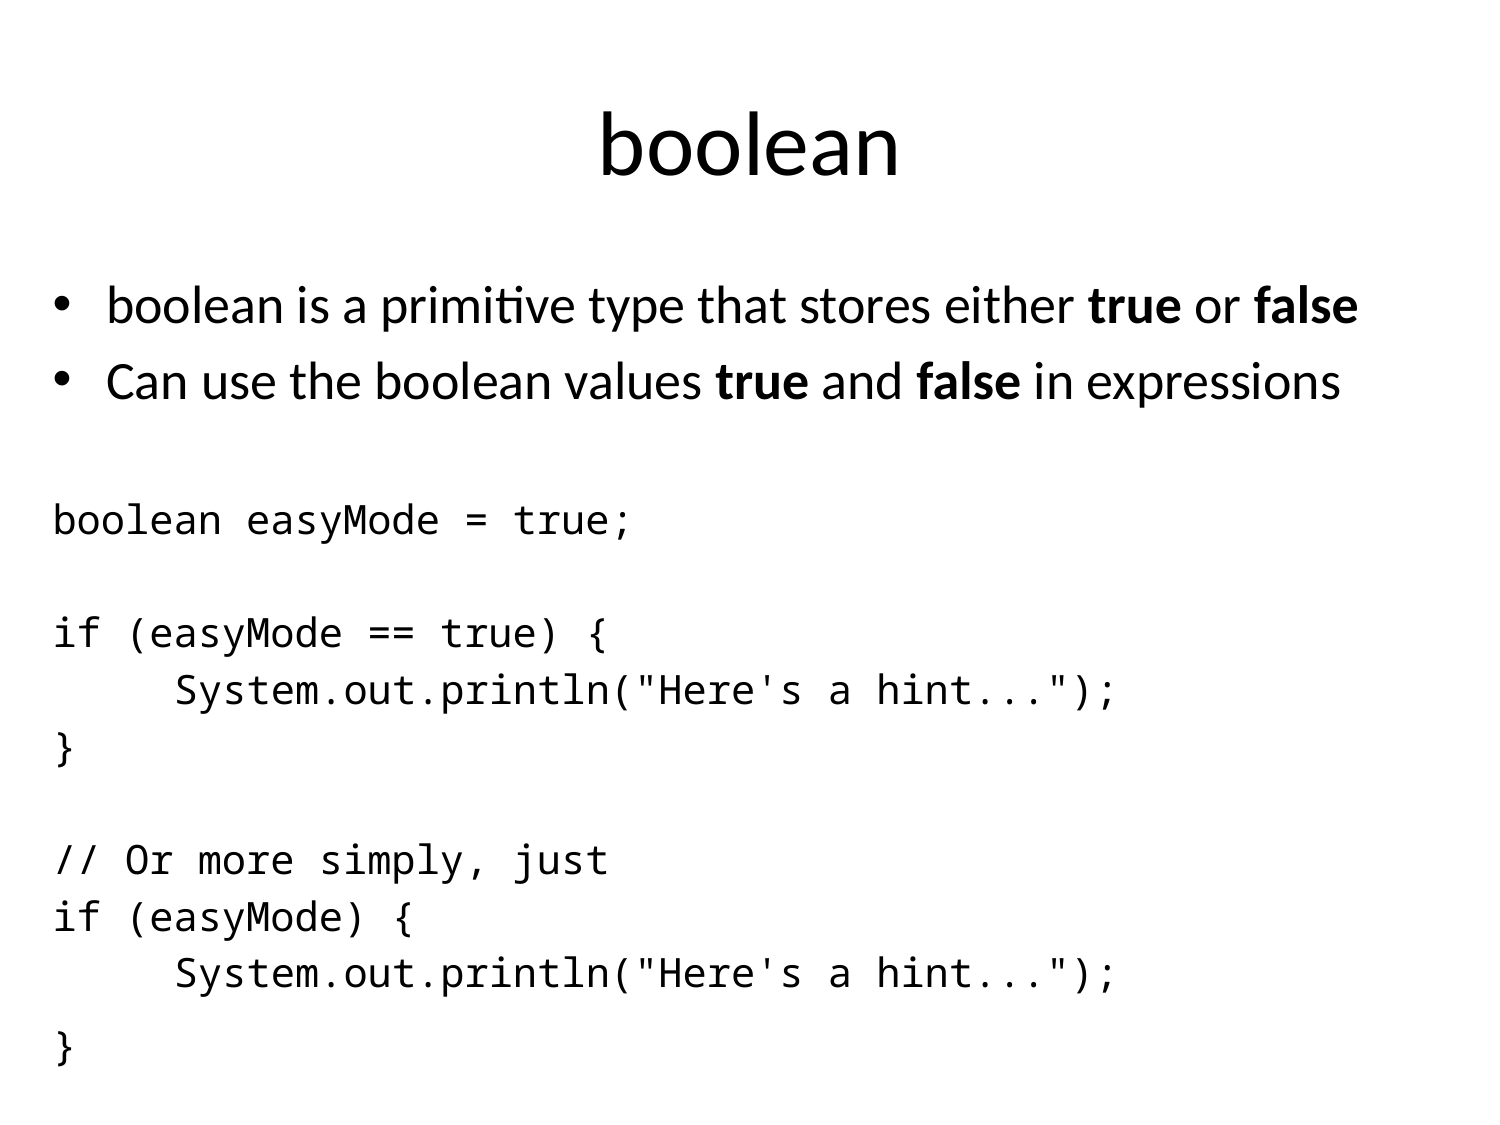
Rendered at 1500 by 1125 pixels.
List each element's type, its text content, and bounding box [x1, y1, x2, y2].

list boolean is a primitive type that stores either true or false Can use the boolean values true and false in expressions boolean easyMode = true; if (easyMode == true) { System.out.println("Here's a hint..."); } // Or more simply, just if (easyMode) { System.out.println("Here's a hint..."); } [37, 262, 1463, 1088]
title boolean [75, 45, 1425, 233]
